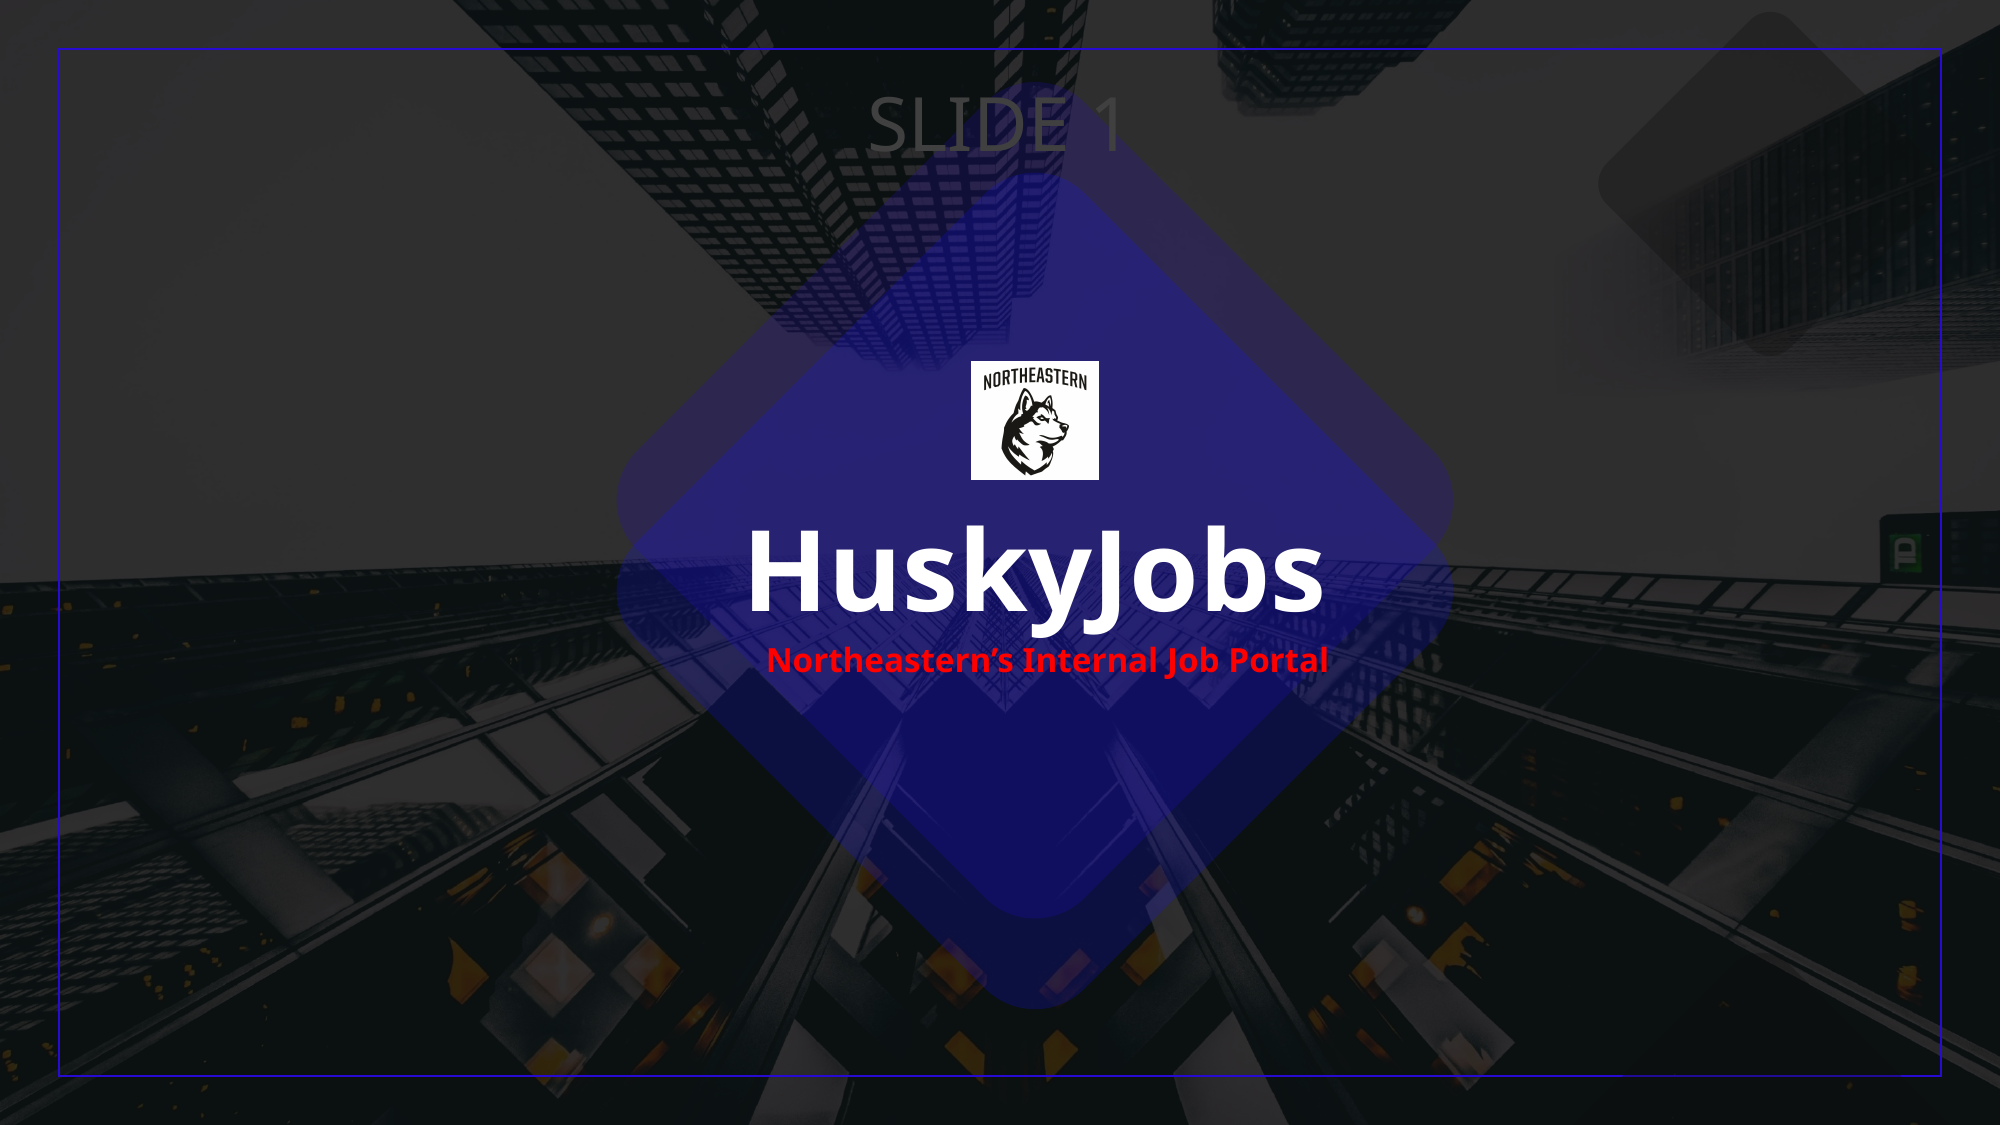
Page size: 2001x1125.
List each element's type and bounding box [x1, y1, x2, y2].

text_box [718, 183, 1352, 908]
picture [0, 0, 2000, 1125]
